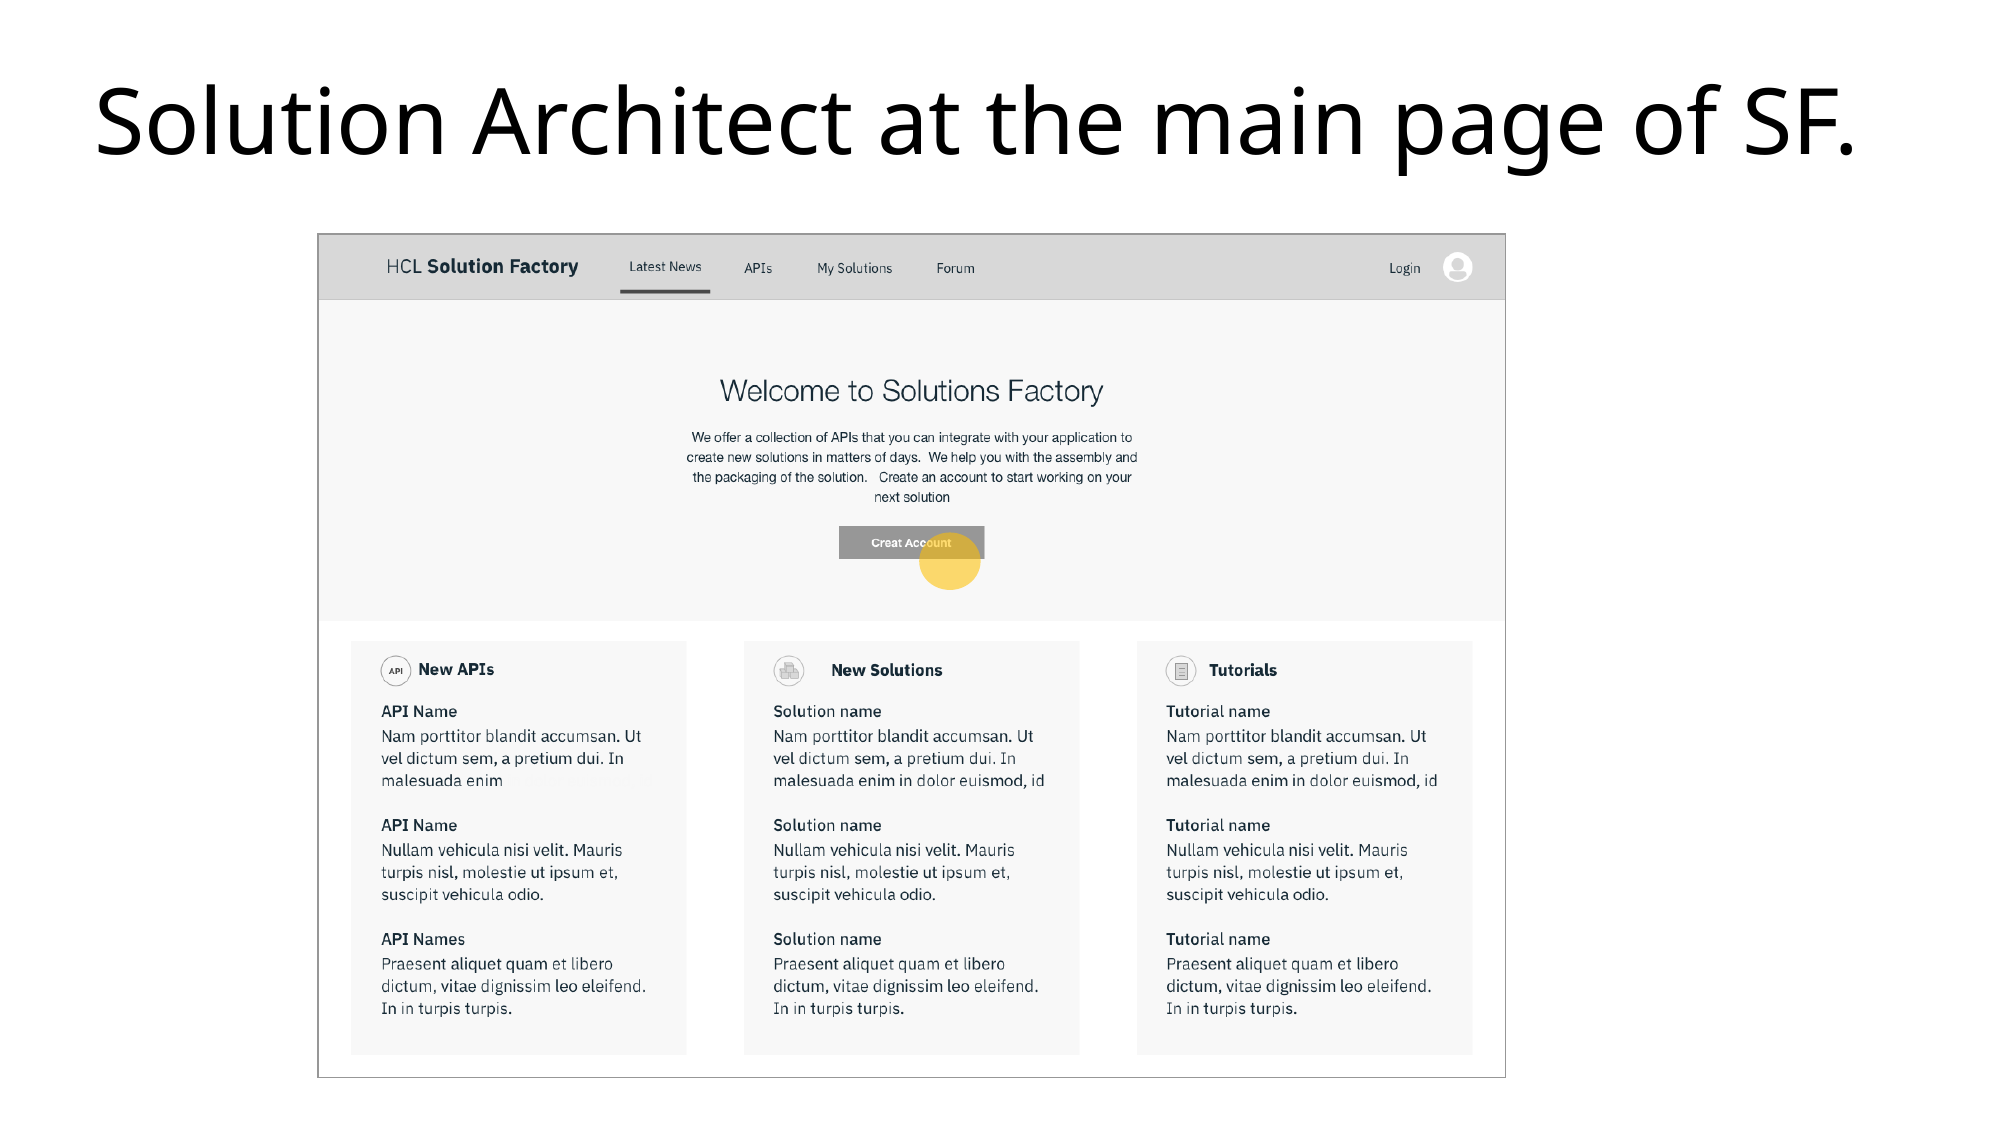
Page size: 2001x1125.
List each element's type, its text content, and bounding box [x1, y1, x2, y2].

title Solution Architect at the main page of SF. [79, 15, 1900, 234]
picture [317, 233, 1506, 1078]
